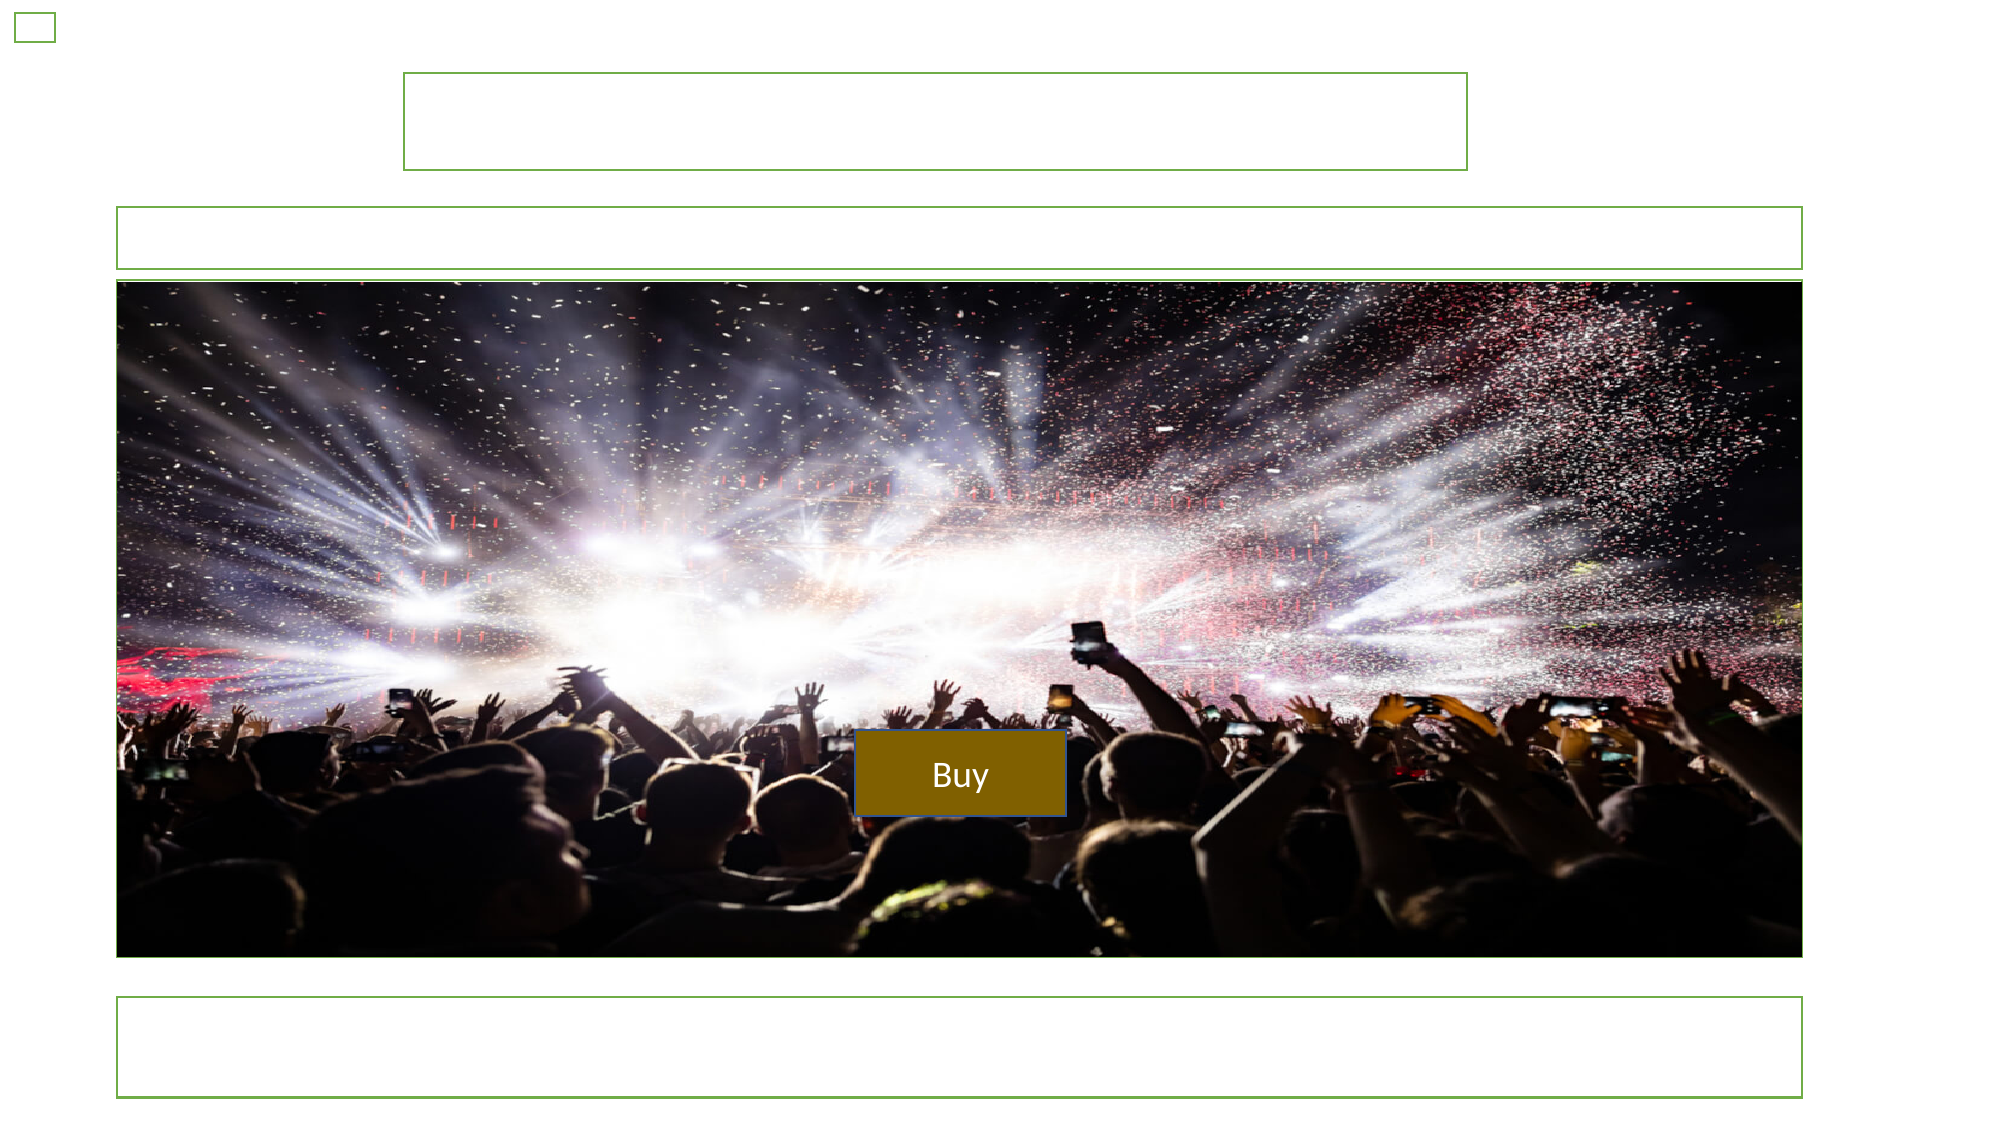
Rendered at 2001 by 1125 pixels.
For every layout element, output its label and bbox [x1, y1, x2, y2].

text_box [116, 996, 1803, 1099]
text_box [116, 206, 1803, 270]
text_box [116, 279, 1803, 958]
picture [117, 282, 1802, 957]
text_box [14, 12, 56, 43]
text_box [403, 72, 1468, 171]
